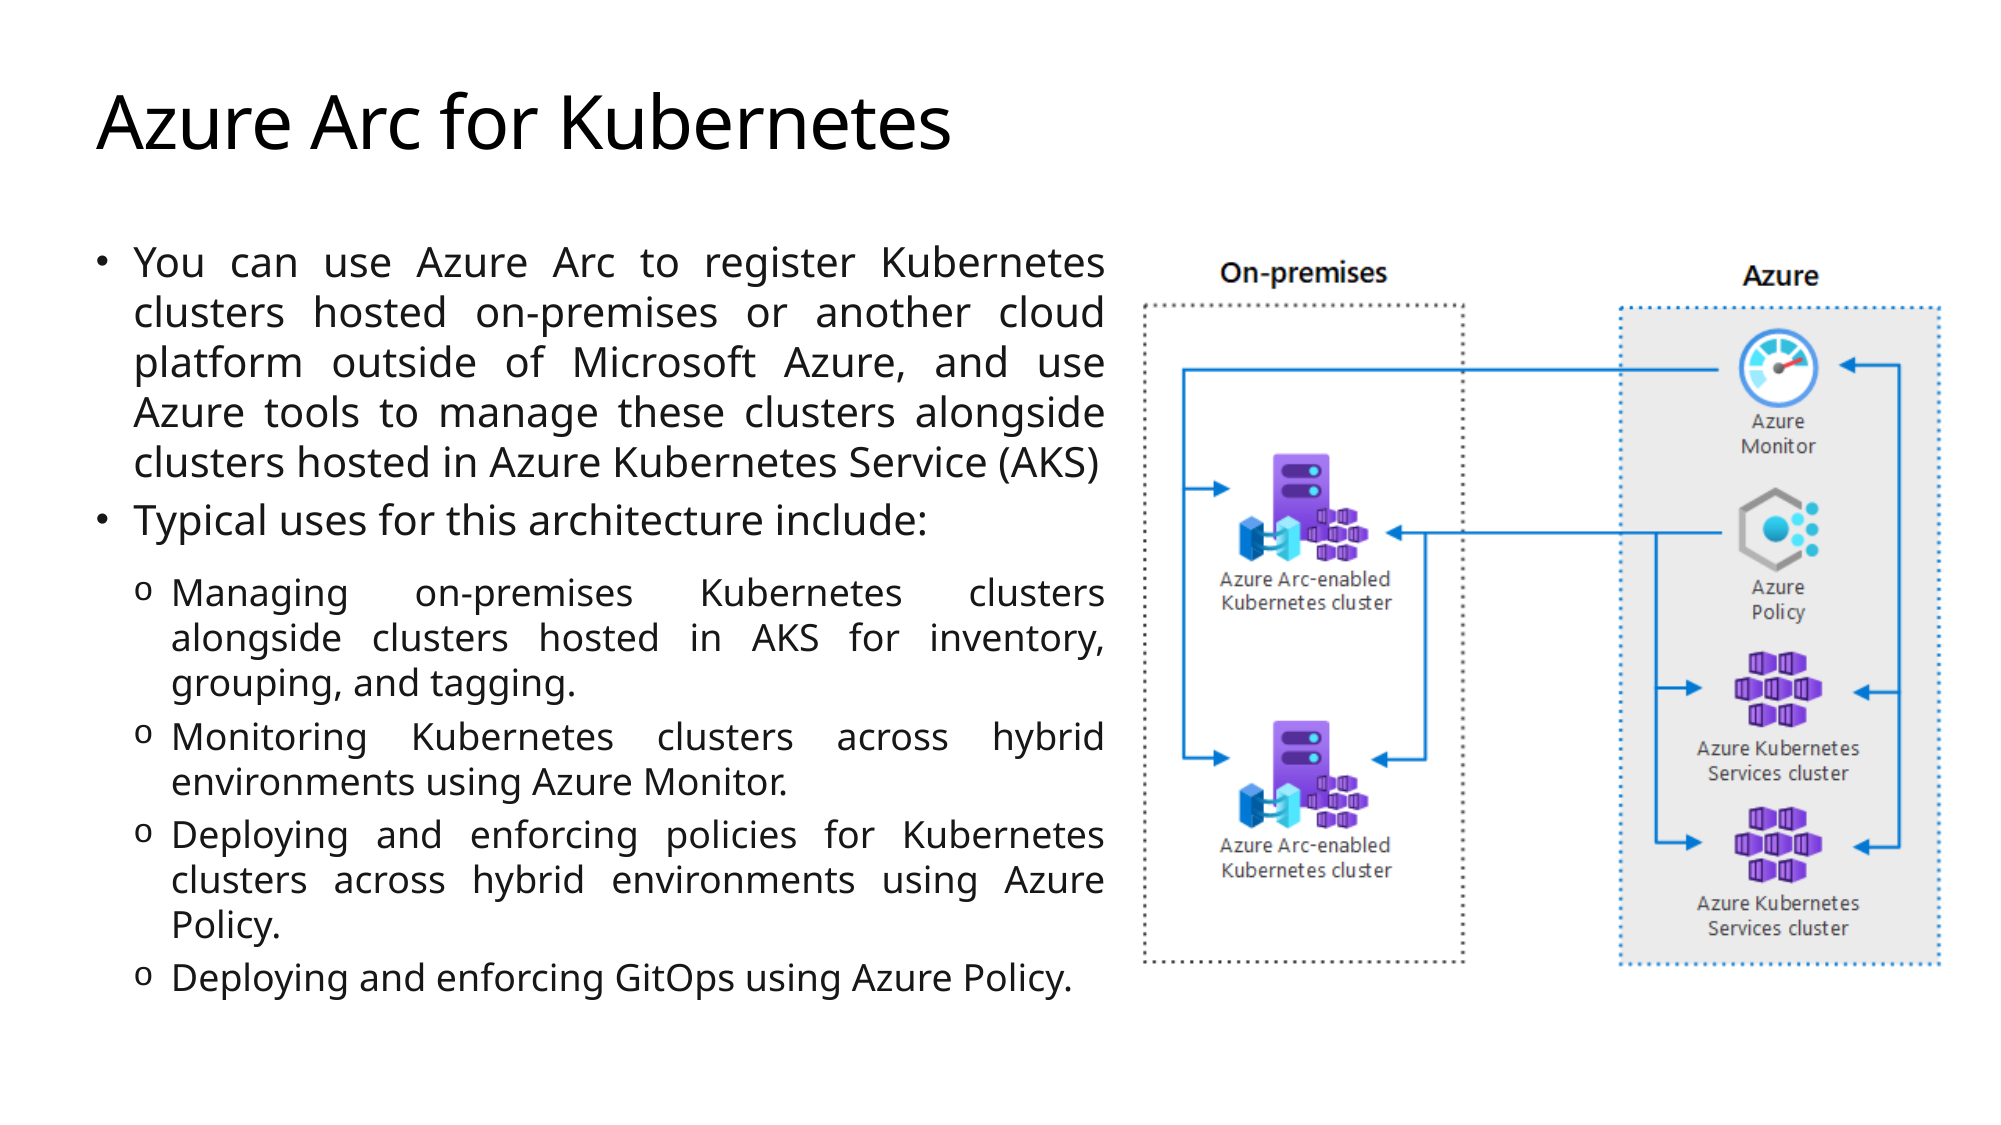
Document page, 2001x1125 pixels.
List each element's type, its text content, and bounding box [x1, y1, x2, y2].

picture [1069, 214, 2000, 1031]
title Azure Arc for Kubernetes [96, 75, 1904, 166]
list You can use Azure Arc to register Kubernetes clusters hosted on-premises or another cloud platform outside of Microsoft Azure, and use Azure tools to manage these clusters alongside clusters hosted in Azure Kubernetes Service (AKS) Typical uses for this architecture include: Managing on-premises Kubernetes clusters alongside clusters hosted in AKS for inventory, grouping, and tagging. Monitoring Kubernetes clusters across hybrid environments using Azure Monitor. Deploying and enforcing policies for Kubernetes clusters across hybrid environments using Azure Policy. Deploying and enforcing GitOps using Azure Policy. [95, 235, 1107, 1067]
